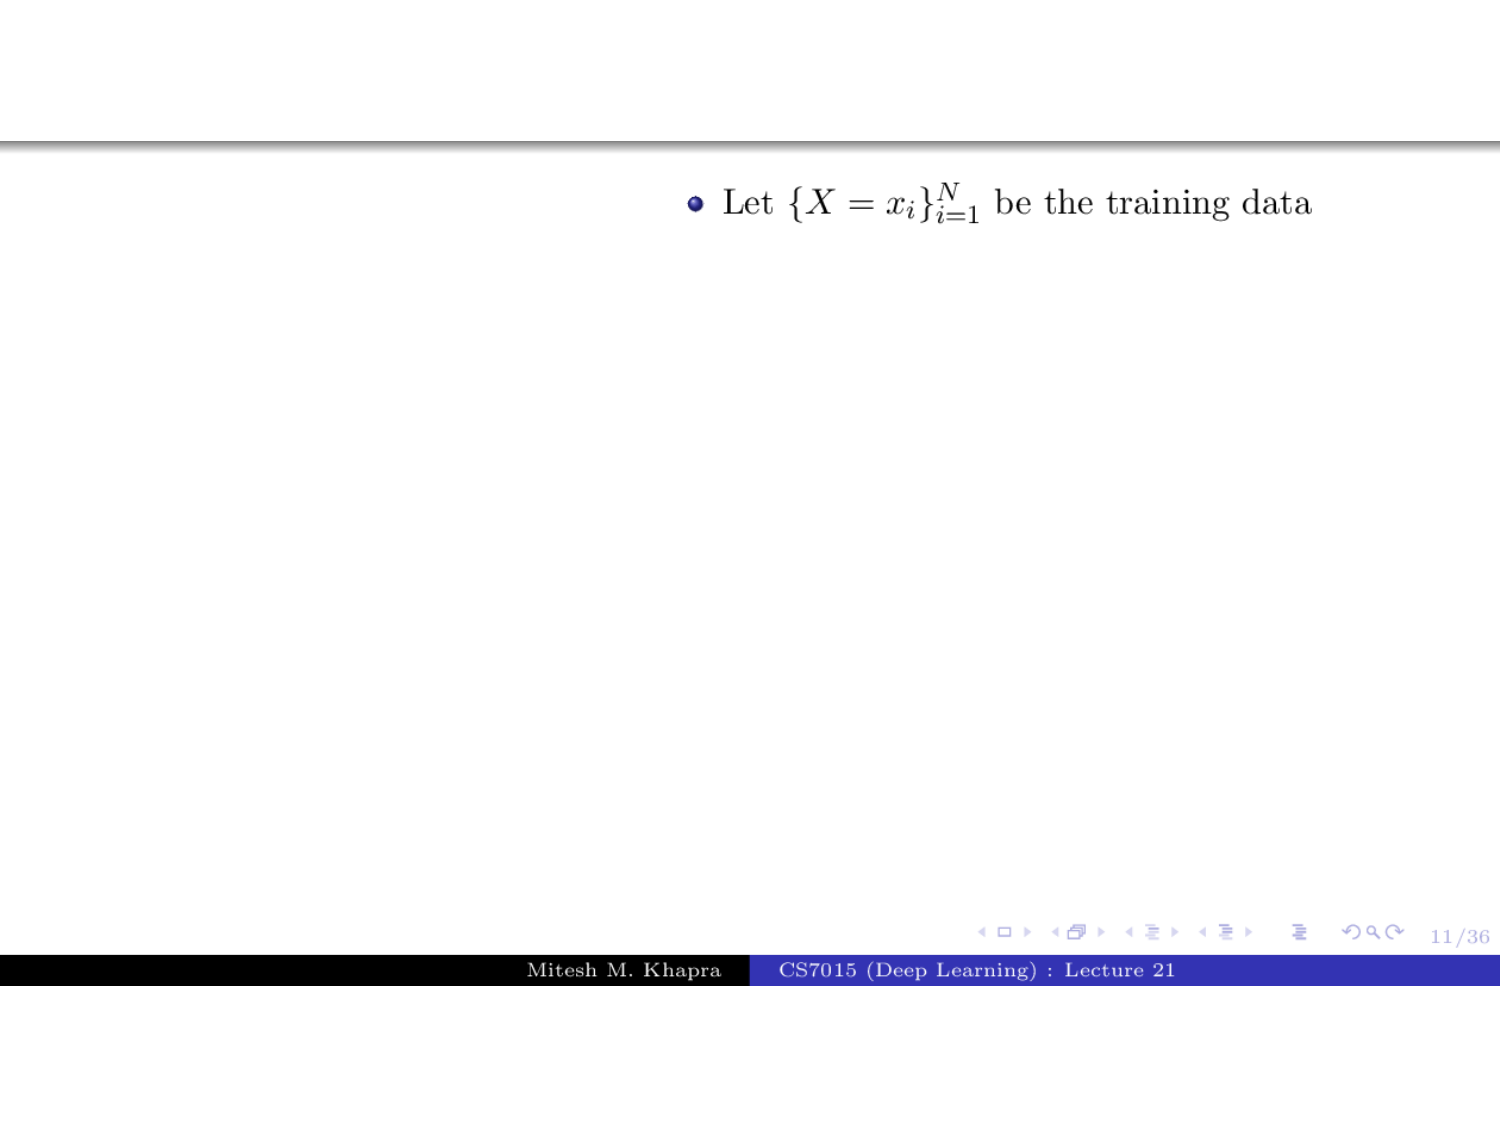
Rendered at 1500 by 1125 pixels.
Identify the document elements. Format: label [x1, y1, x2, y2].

picture [0, 141, 1500, 986]
